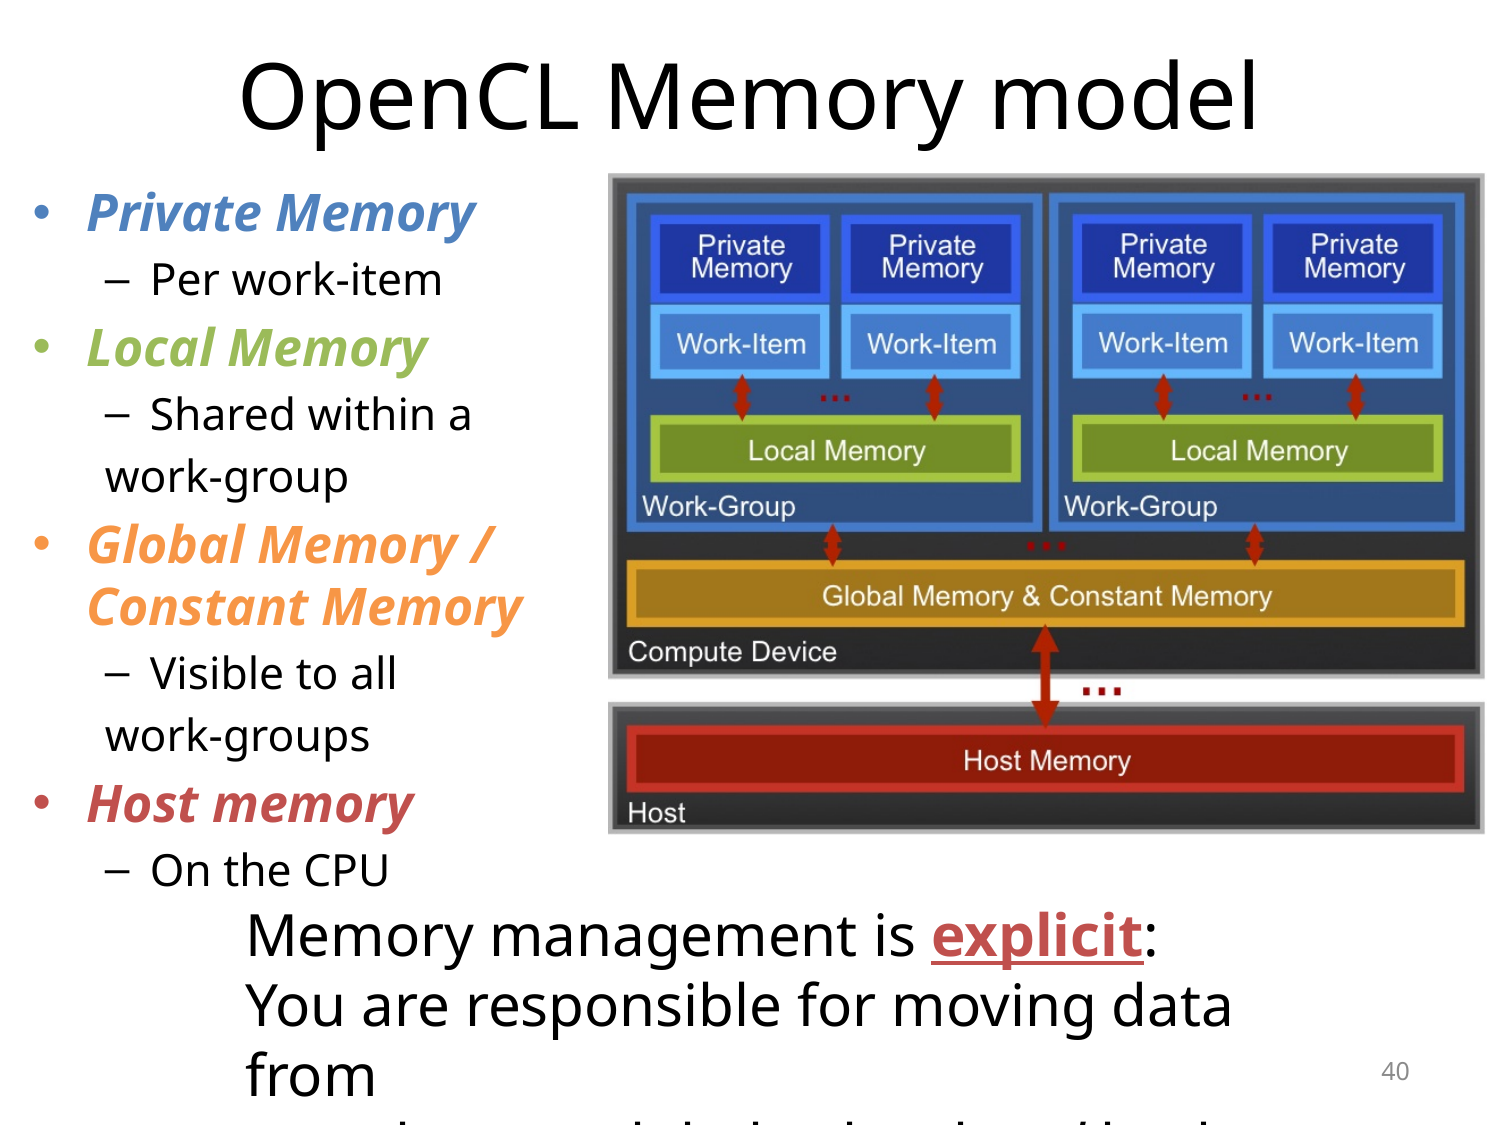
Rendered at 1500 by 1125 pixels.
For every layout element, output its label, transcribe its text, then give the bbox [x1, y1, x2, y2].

title OpenCL Memory model [75, 0, 1425, 172]
list Private Memory Per work-item Local Memory Shared within a work-group Global Memory / Constant Memory Visible to all work-groups Host memory On the CPU [17, 172, 656, 905]
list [607, 172, 1487, 835]
slide_number 40 [1074, 1042, 1425, 1103]
text_box Memory management is explicit: You are responsible for moving data from host → global → local and back [230, 890, 1353, 1125]
